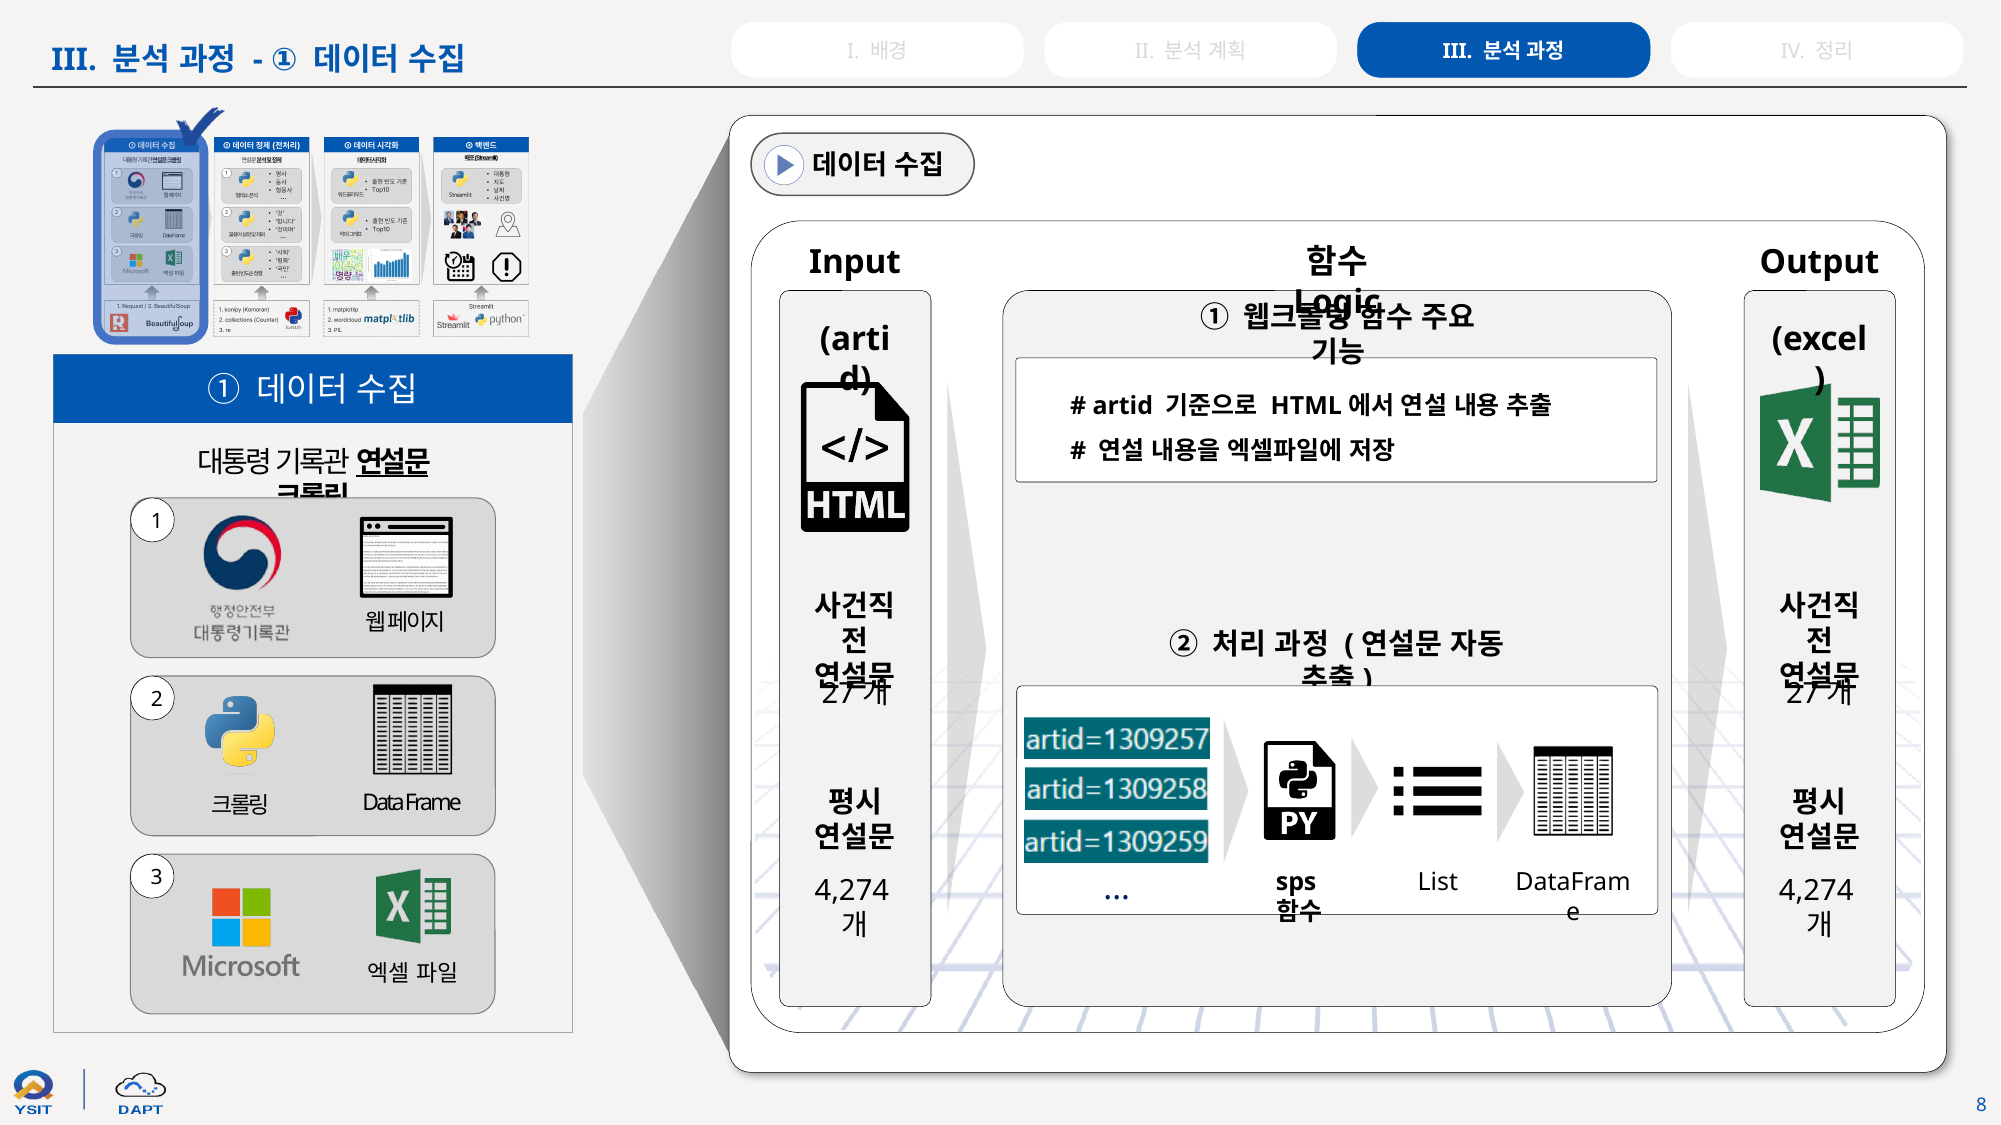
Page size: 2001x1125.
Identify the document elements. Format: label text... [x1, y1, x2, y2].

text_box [788, 580, 923, 718]
text_box [750, 132, 976, 197]
picture [798, 382, 911, 532]
text_box [1002, 290, 1672, 605]
text_box IV. 정리 [1670, 22, 1964, 78]
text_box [1752, 776, 1887, 915]
text_box 데이터 수집 [798, 140, 965, 188]
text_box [1752, 580, 1887, 718]
text_box III. 분석 과정 [1357, 22, 1651, 78]
text_box [53, 423, 573, 1033]
text_box # artid 기준으로 HTML에서 연설 내용 추출 # 연설 내용을 엑셀파일에 저장 [1055, 366, 1618, 472]
text_box [729, 115, 1947, 1073]
text_box [1015, 357, 1657, 483]
text_box (artid) [795, 309, 916, 405]
text_box [1688, 382, 1721, 605]
text_box [779, 290, 932, 605]
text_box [97, 99, 529, 341]
picture [764, 145, 804, 185]
text_box II. 분석 계획 [1044, 22, 1337, 78]
picture [754, 605, 1921, 1033]
text_box I. 배경 [731, 22, 1024, 78]
text_box [583, 135, 728, 1051]
text_box 함수 Logic [1243, 232, 1432, 290]
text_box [1024, 716, 1650, 915]
text_box (excel) [1753, 309, 1886, 405]
picture [0, 1069, 180, 1125]
picture [1760, 382, 1880, 503]
text_box ① 데이터 수집 [118, 360, 508, 416]
text_box [1744, 290, 1896, 605]
text_box Input [794, 232, 917, 288]
text_box [751, 220, 1925, 1002]
text_box Output [1744, 232, 1895, 288]
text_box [130, 436, 496, 1014]
text_box III. 분석 과정 - ① 데이터 수집 [36, 25, 568, 92]
text_box ① 웹크롤링 함수 주요 기능 [1170, 290, 1507, 376]
text_box [53, 354, 573, 423]
text_box [947, 382, 981, 605]
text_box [788, 776, 923, 915]
